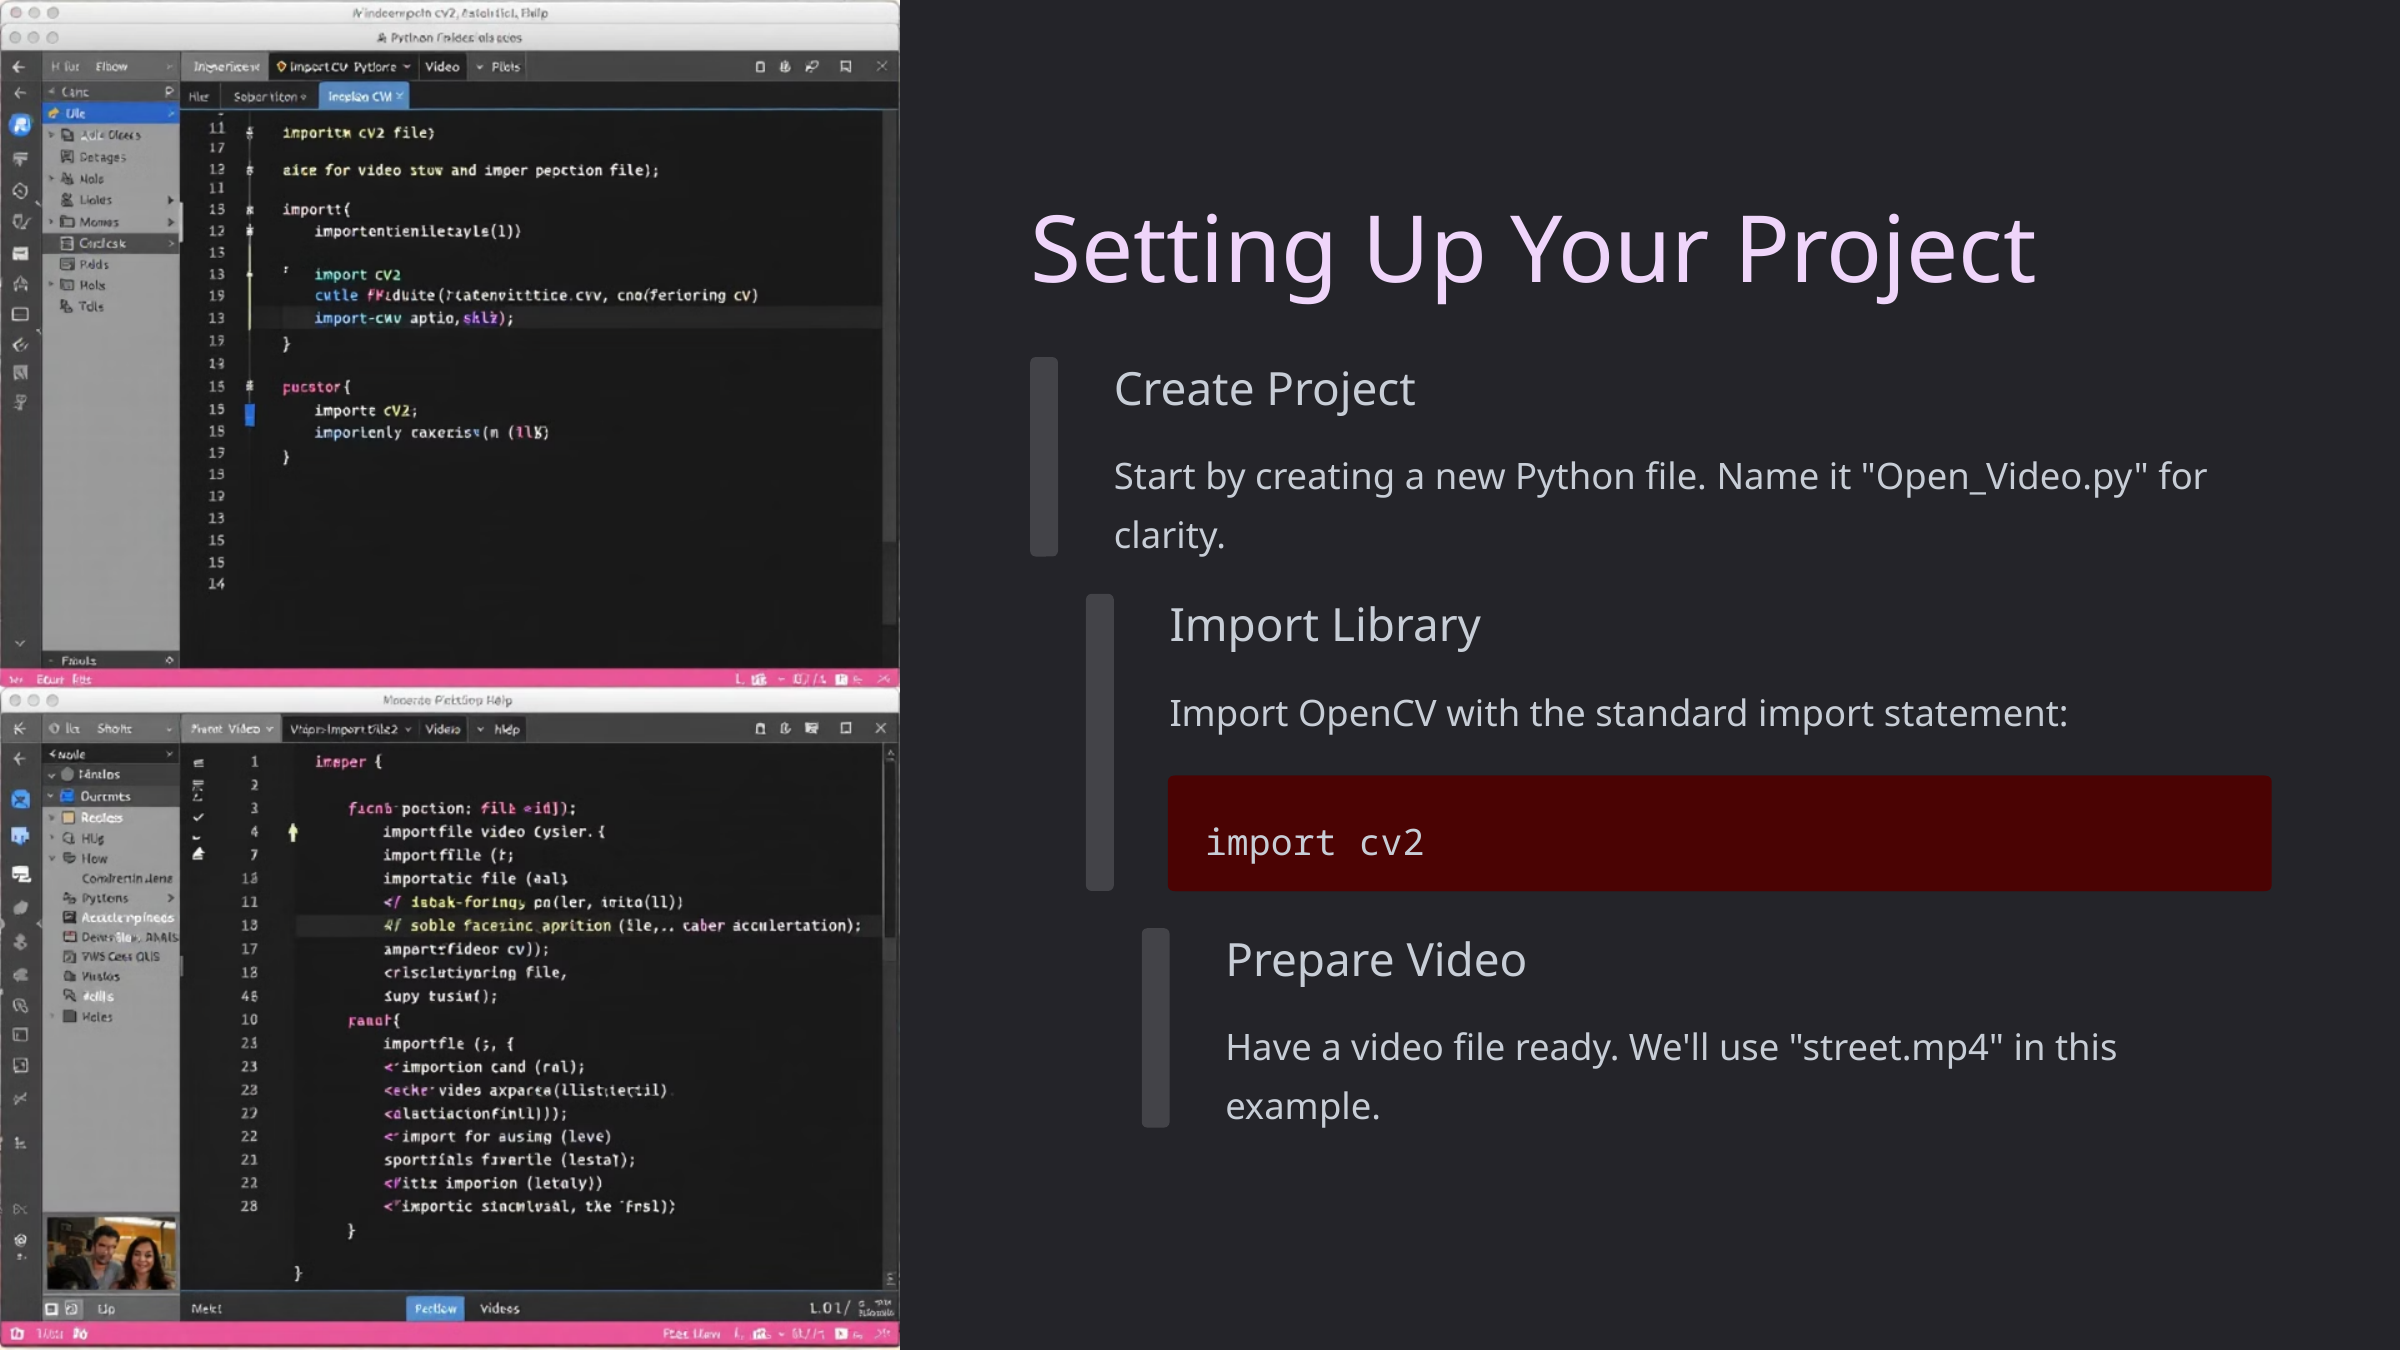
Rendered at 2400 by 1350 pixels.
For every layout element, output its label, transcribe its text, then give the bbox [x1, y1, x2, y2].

text_box [1167, 775, 2272, 892]
text_box [1085, 593, 1114, 891]
text_box Have a video file ready. We'll use "street.mp4" in this example. [1225, 1008, 2270, 1128]
text_box [1030, 357, 1059, 557]
text_box Prepare Video [1225, 928, 1691, 987]
text_box Import OpenCV with the standard import statement: [1169, 674, 2270, 734]
text_box Setting Up Your Project [1030, 185, 2043, 302]
text_box Start by creating a new Python file. Name it "Open_Video.py" for clarity. [1113, 437, 2270, 557]
picture [0, 0, 900, 1350]
text_box Import Library [1169, 593, 1635, 652]
text_box Create Project [1113, 357, 1579, 416]
text_box [1141, 928, 1170, 1128]
text_box import cv2 [1205, 803, 2235, 863]
